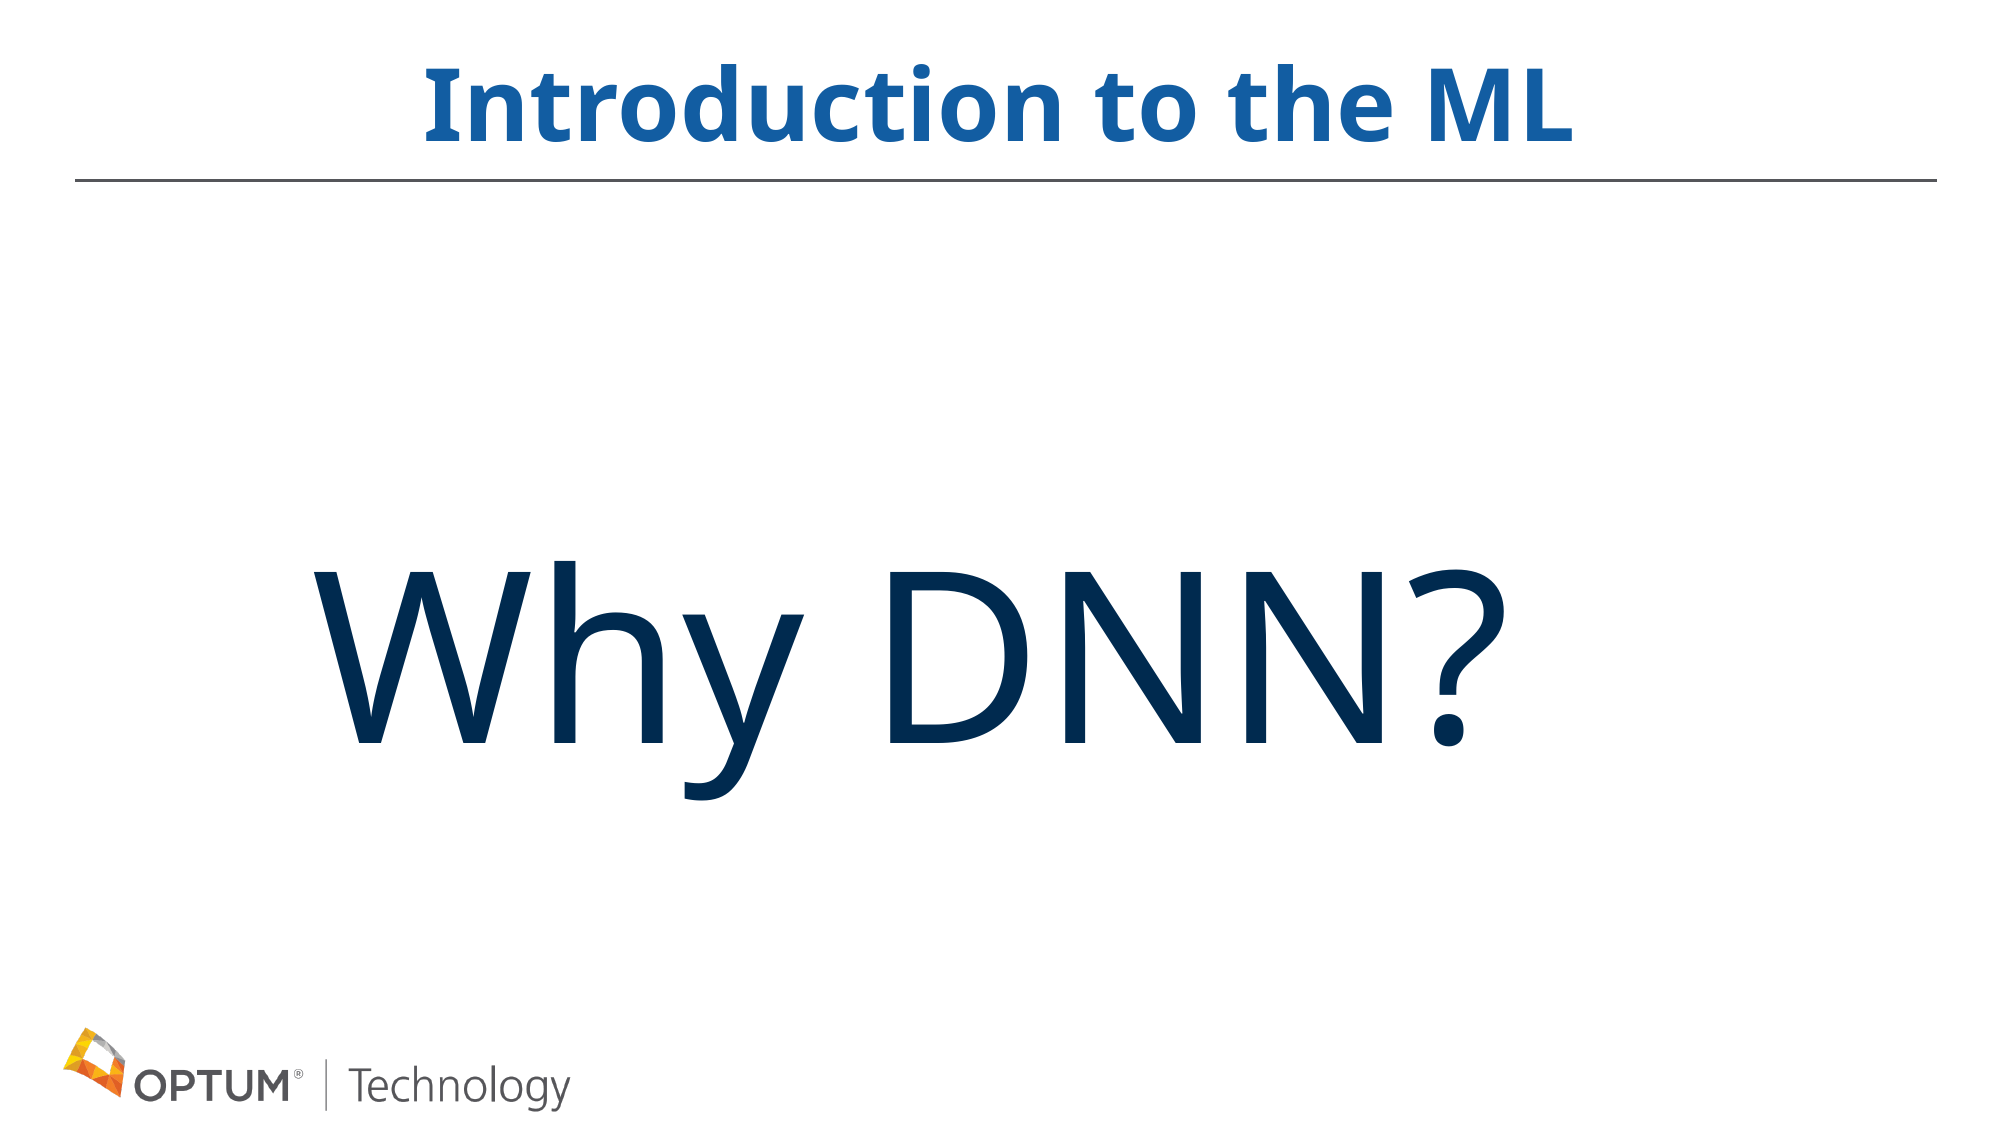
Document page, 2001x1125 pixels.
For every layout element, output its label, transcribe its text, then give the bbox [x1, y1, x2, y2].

text_box Why DNN? [48, 201, 1774, 998]
text_box Introduction to the ML [137, 0, 1863, 218]
